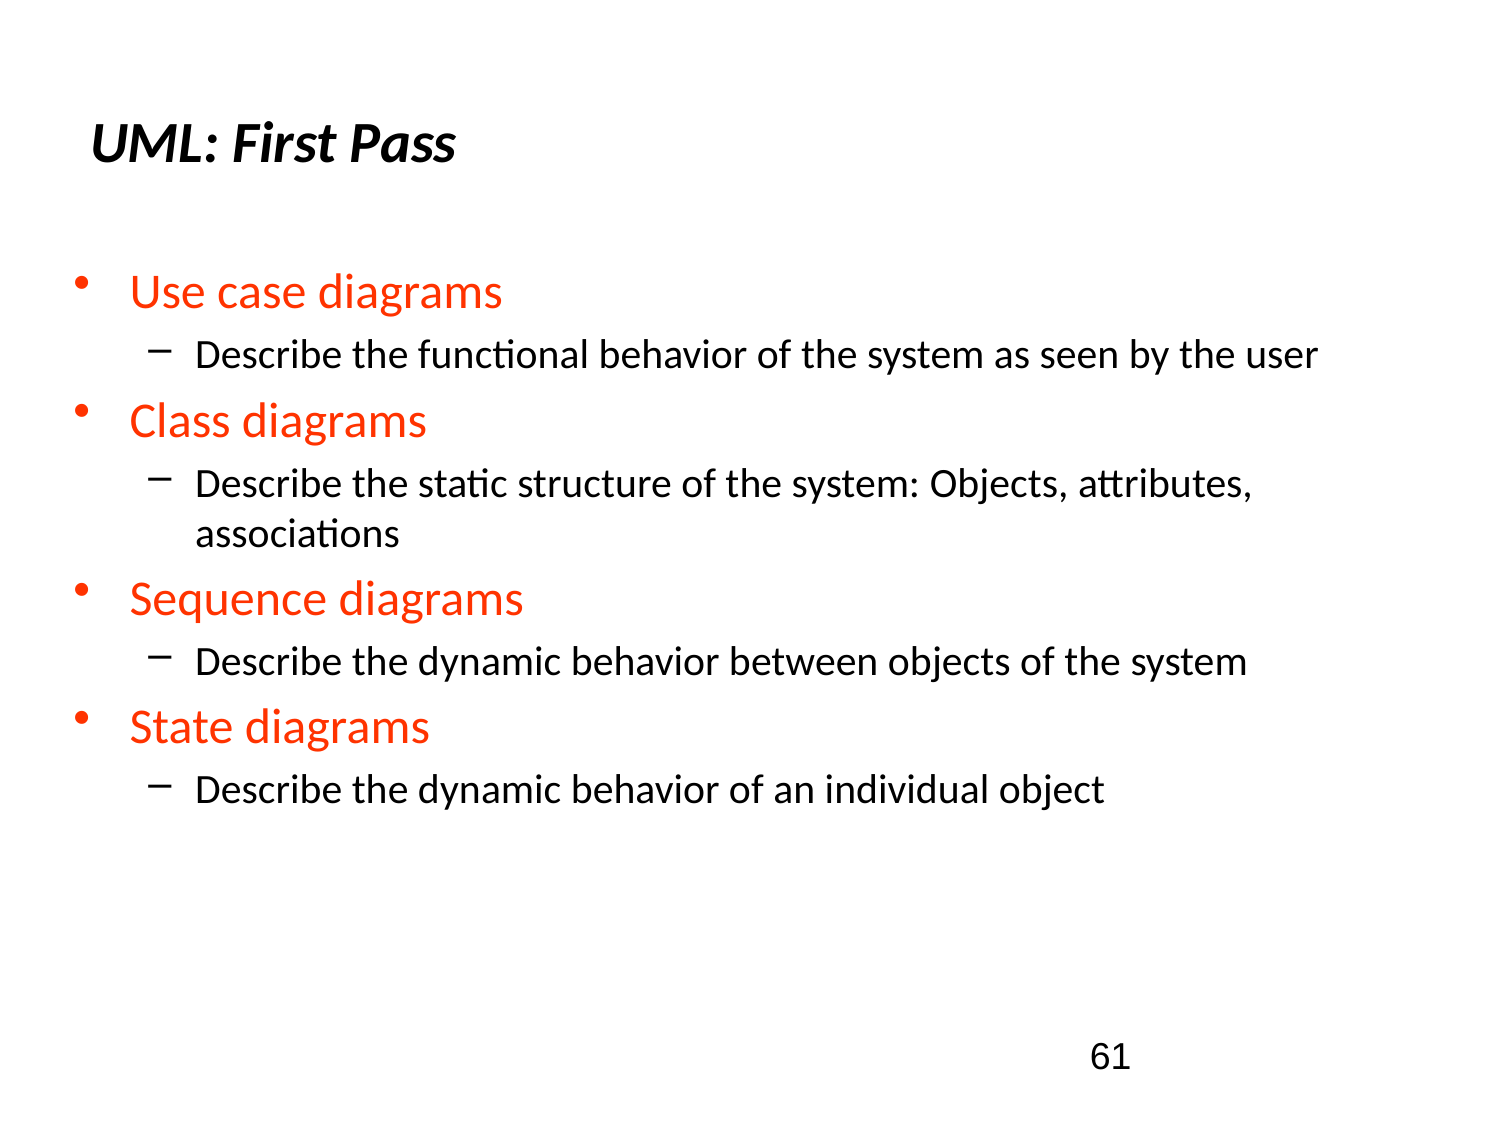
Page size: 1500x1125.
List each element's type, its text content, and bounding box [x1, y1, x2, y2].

title UML: First Pass [75, 45, 1425, 233]
list Use case diagrams Describe the functional behavior of the system as seen by the user Class diagrams Describe the static structure of the system: Objects, attributes, associations Sequence diagrams Describe the dynamic behavior between objects of the system State diagrams Describe the dynamic behavior of an individual object [58, 181, 1363, 969]
slide_number 61 [1074, 1024, 1426, 1103]
